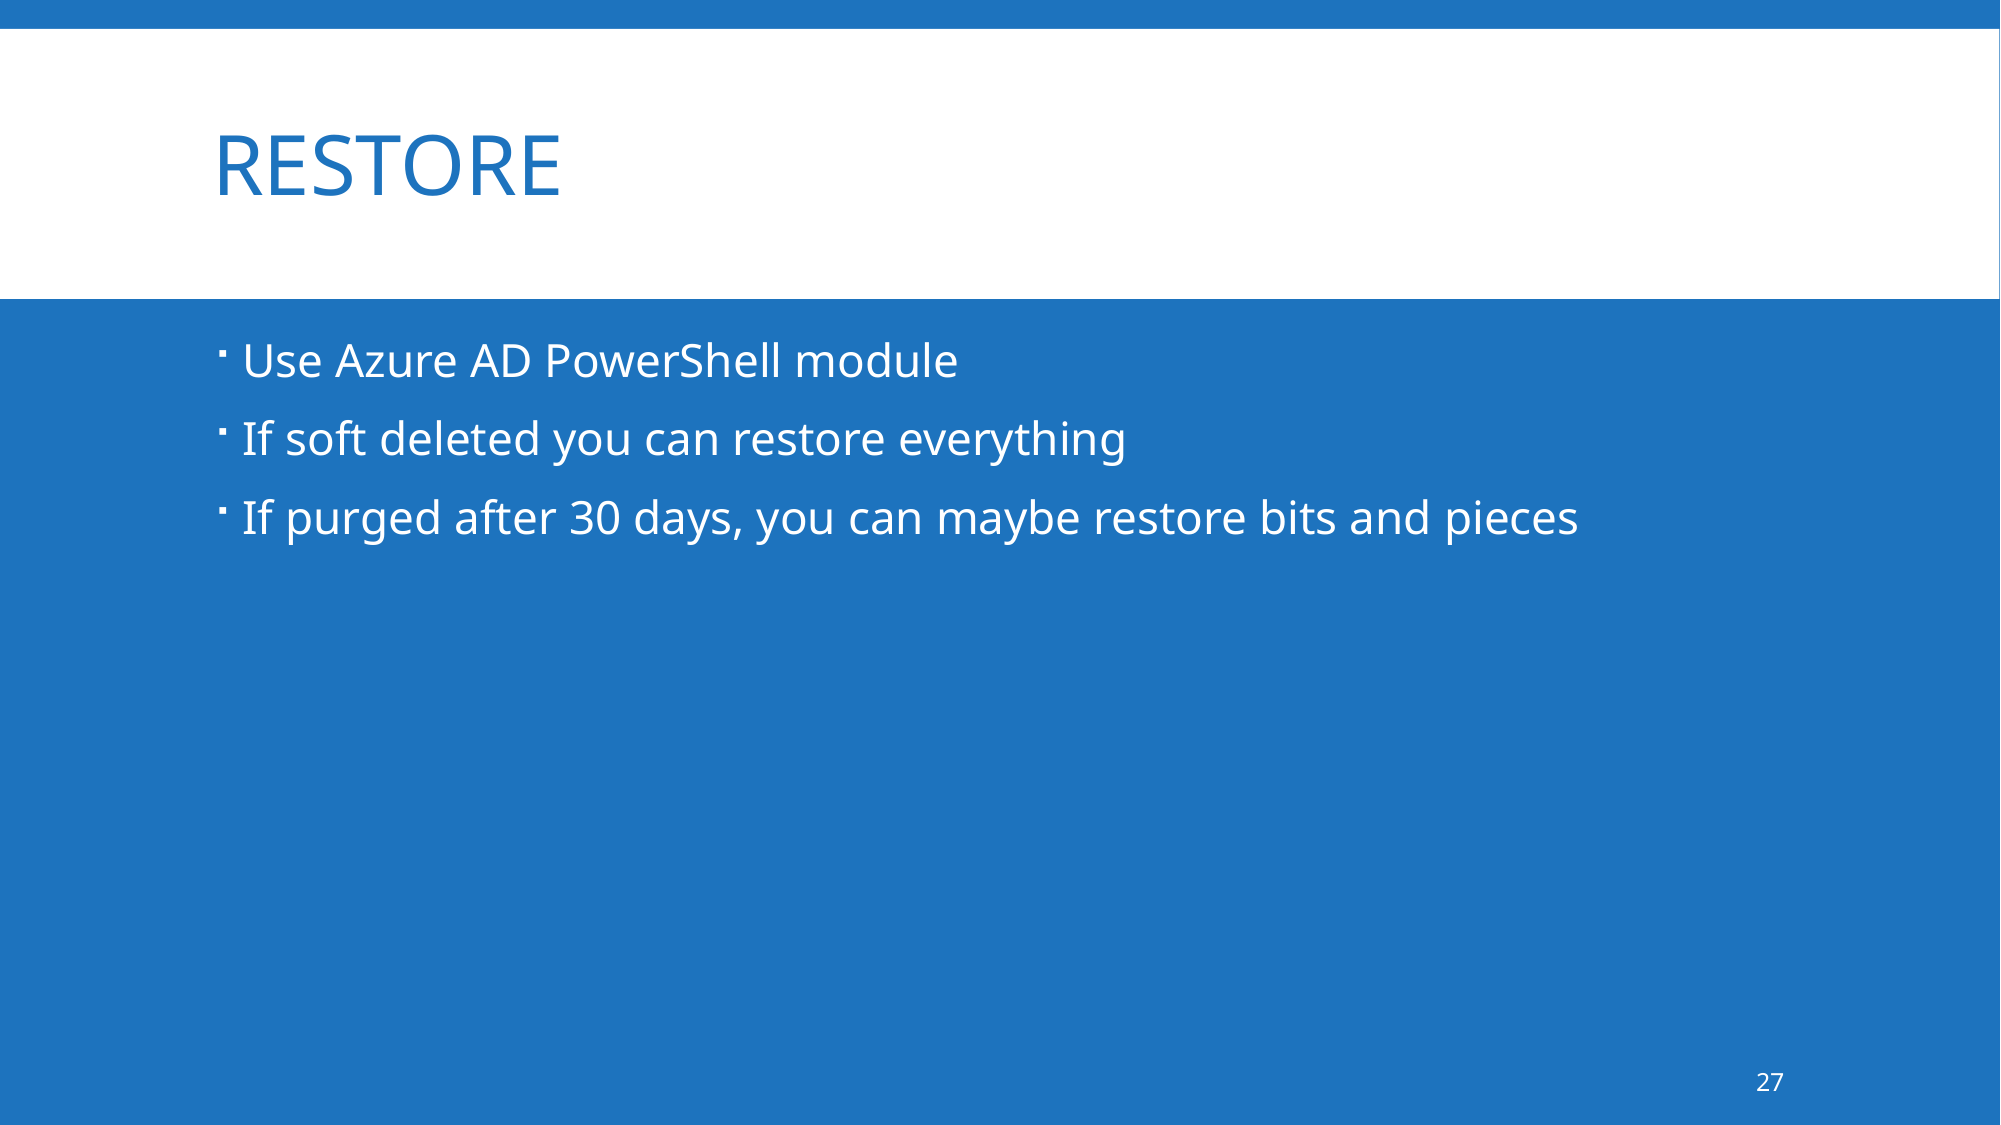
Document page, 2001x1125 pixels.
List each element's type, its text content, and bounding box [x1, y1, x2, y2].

list Use Azure AD PowerShell module If soft deleted you can restore everything If purged after 30 days, you can maybe restore bits and pieces [197, 329, 1803, 1020]
slide_number 27 [1748, 1053, 1904, 1114]
title restore [197, 46, 1803, 295]
